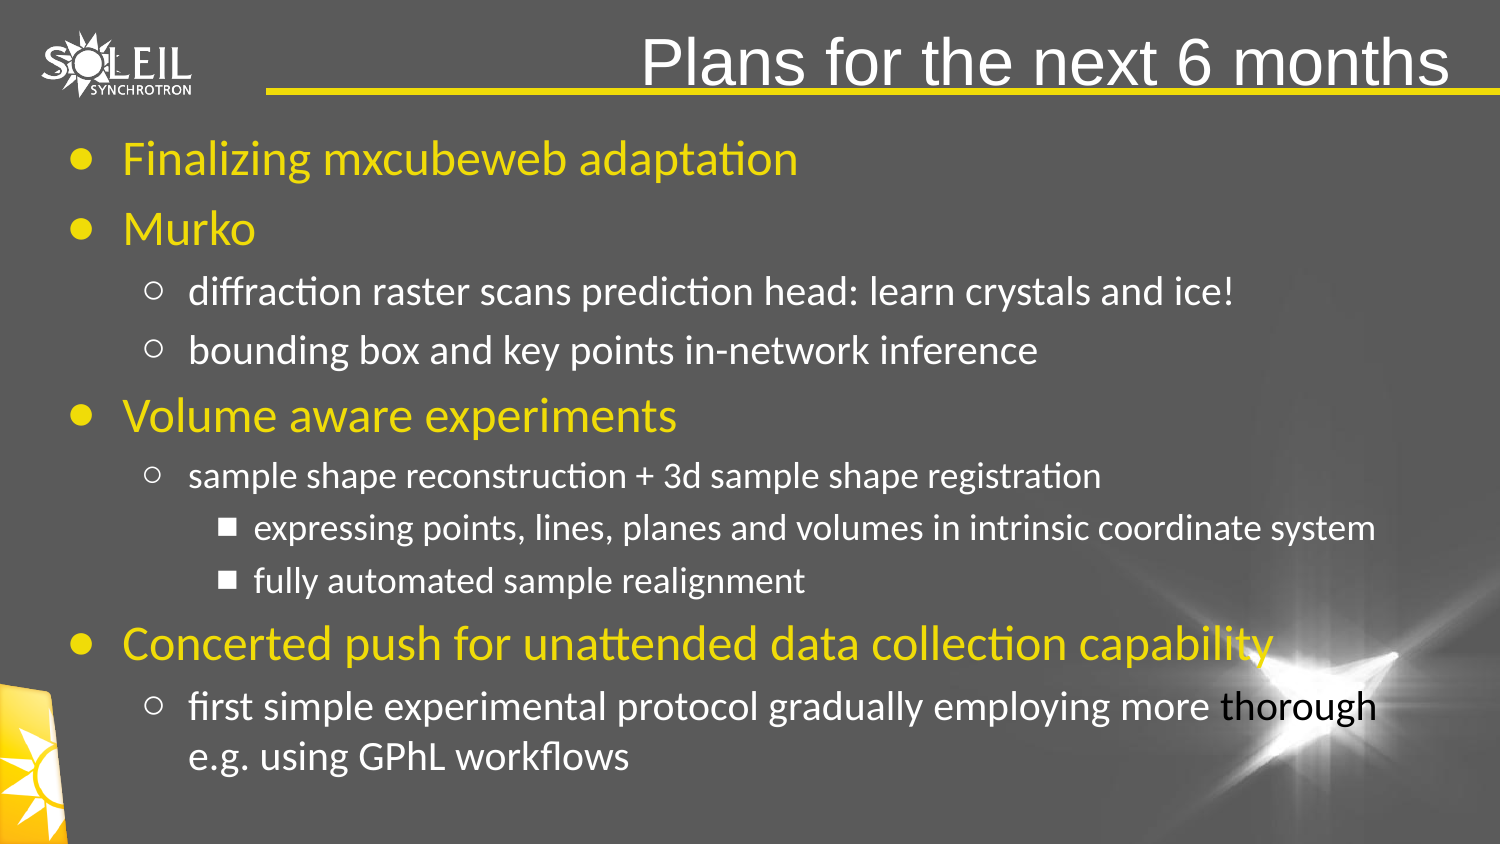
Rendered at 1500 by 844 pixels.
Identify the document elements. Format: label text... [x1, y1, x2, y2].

picture [0, 0, 1500, 844]
list Finalizing mxcubeweb adaptation Murko diffraction raster scans prediction head: learn crystals and ice! bounding box and key points in-network inference Volume aware experiments sample shape reconstruction + 3d sample shape registration expressing points, lines, planes and volumes in intrinsic coordinate system fully automated sample realignment Concerted push for unattended data collection capability first simple experimental protocol gradually employing more thorough e.g. using GPhL workflows [51, 118, 1449, 679]
title Plans for the next 6 months [283, 24, 1467, 94]
